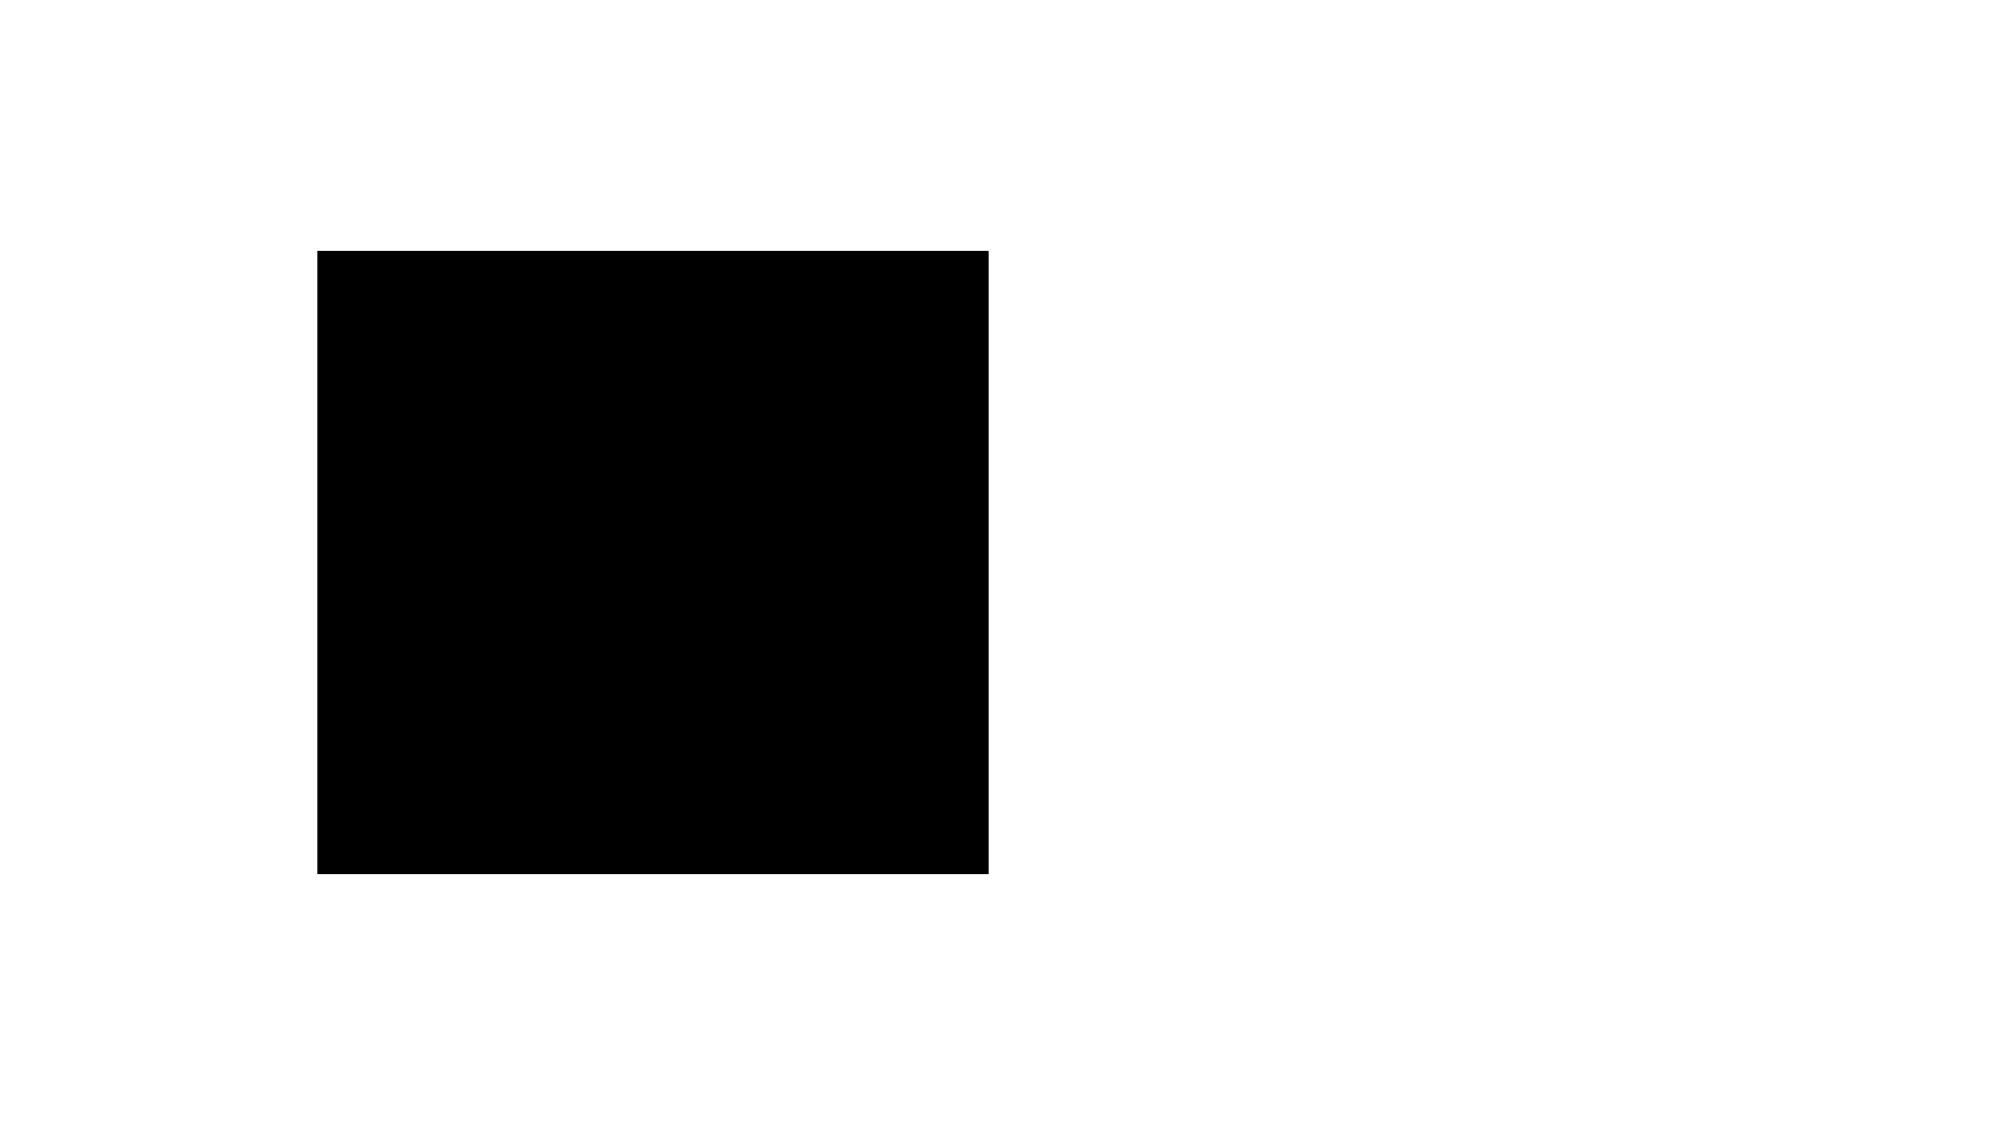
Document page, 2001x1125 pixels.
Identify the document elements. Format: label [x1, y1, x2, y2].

text_box [316, 250, 446, 875]
picture [446, 250, 1613, 875]
